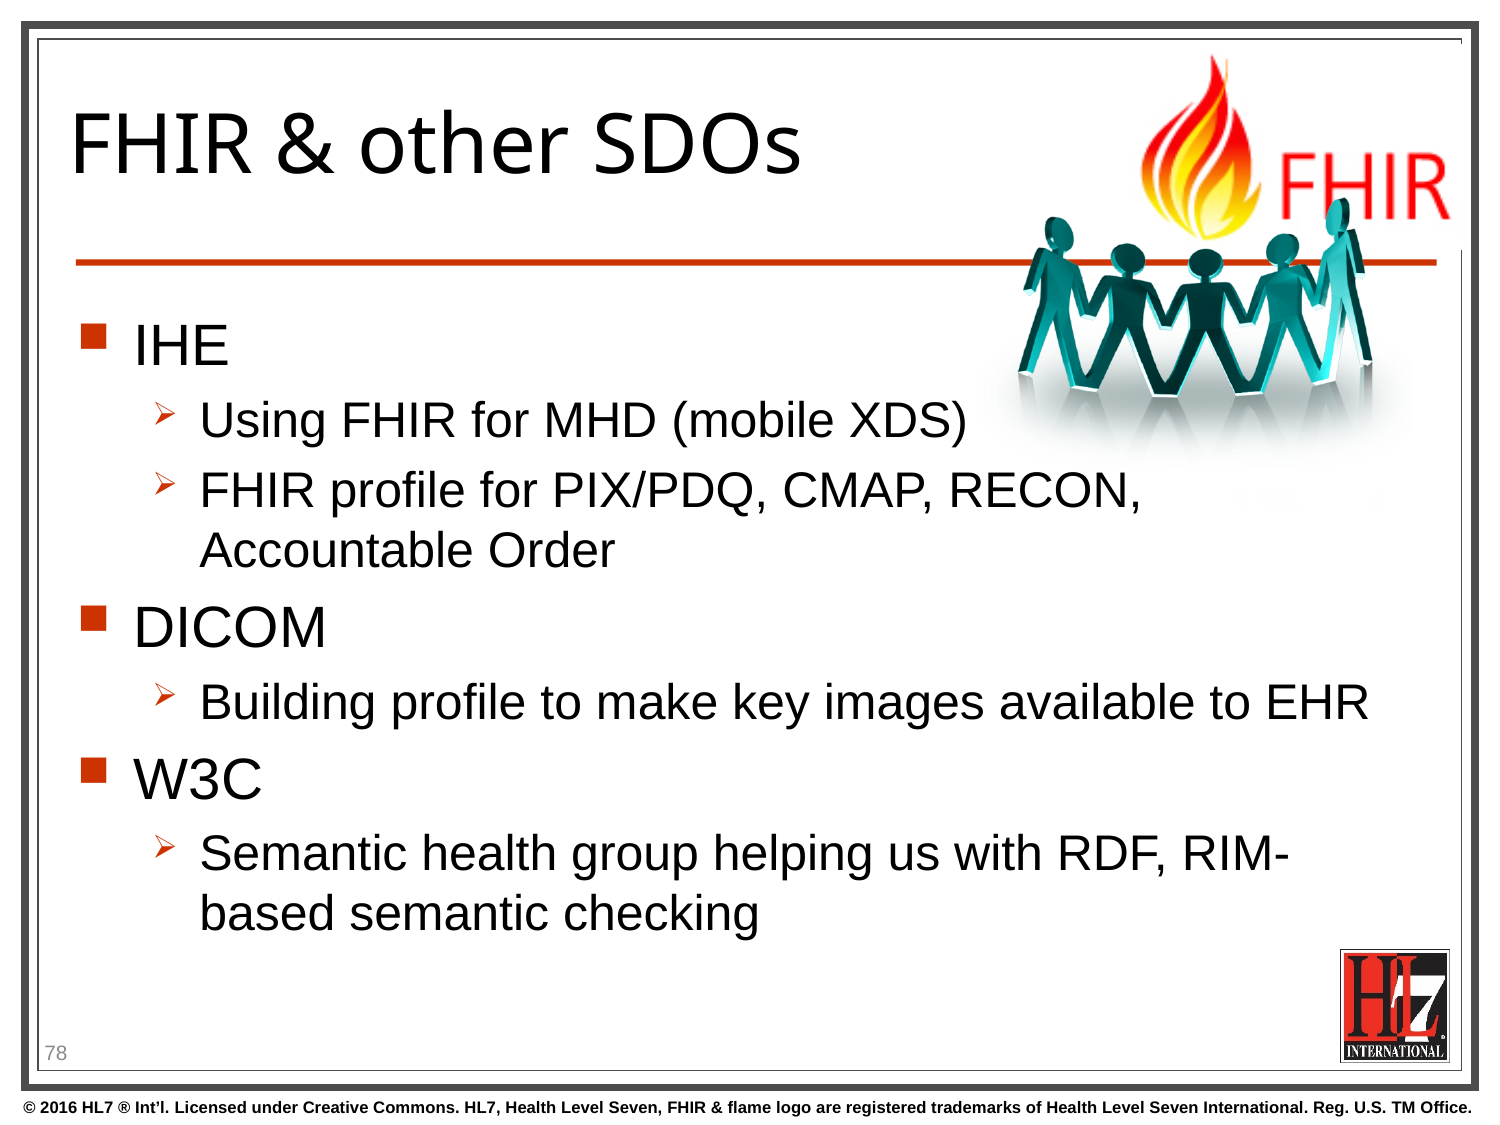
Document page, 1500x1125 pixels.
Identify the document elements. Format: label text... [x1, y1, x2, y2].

slide_number 78 [29, 1034, 148, 1071]
picture [1340, 949, 1450, 1063]
picture [974, 42, 1463, 509]
list IHE Using FHIR for MHD (mobile XDS) FHIR profile for PIX/PDQ, CMAP, RECON, Accountable Order DICOM Building profile to make key images available to EHR W3C Semantic health group helping us with RDF, RIM-based semantic checking [62, 299, 1438, 1059]
title FHIR & other SDOs [53, 54, 1123, 244]
